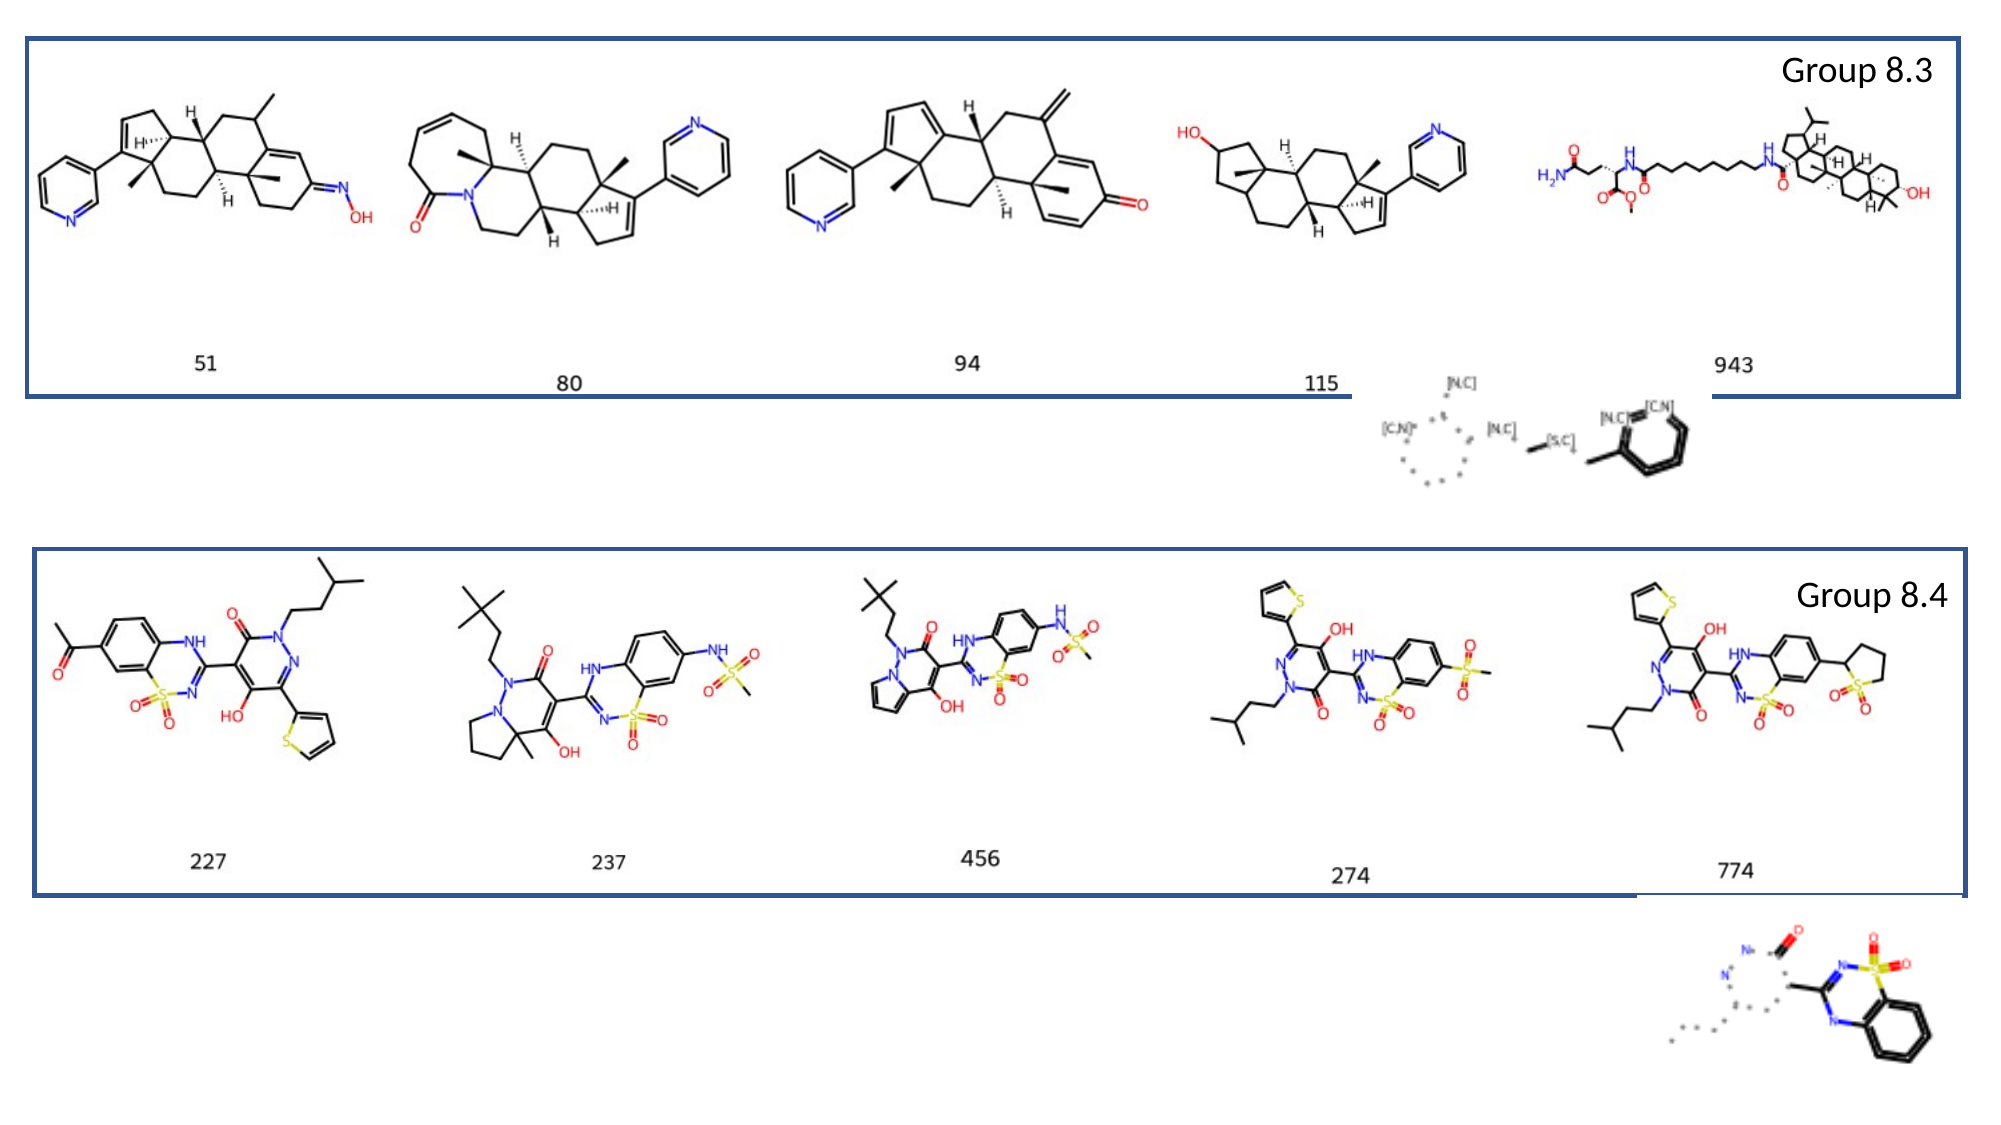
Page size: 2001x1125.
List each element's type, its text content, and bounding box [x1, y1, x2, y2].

picture [42, 547, 374, 879]
picture [443, 576, 778, 879]
picture [779, 78, 1959, 519]
picture [1199, 564, 1505, 894]
text_box [33, 548, 1967, 896]
text_box Group 8.4 [1781, 562, 1966, 623]
picture [22, 78, 763, 401]
text_box [26, 37, 1959, 397]
picture [1637, 895, 1962, 1099]
picture [1578, 570, 1936, 888]
text_box Group 8.3 [1766, 37, 1951, 97]
picture [847, 567, 1111, 877]
